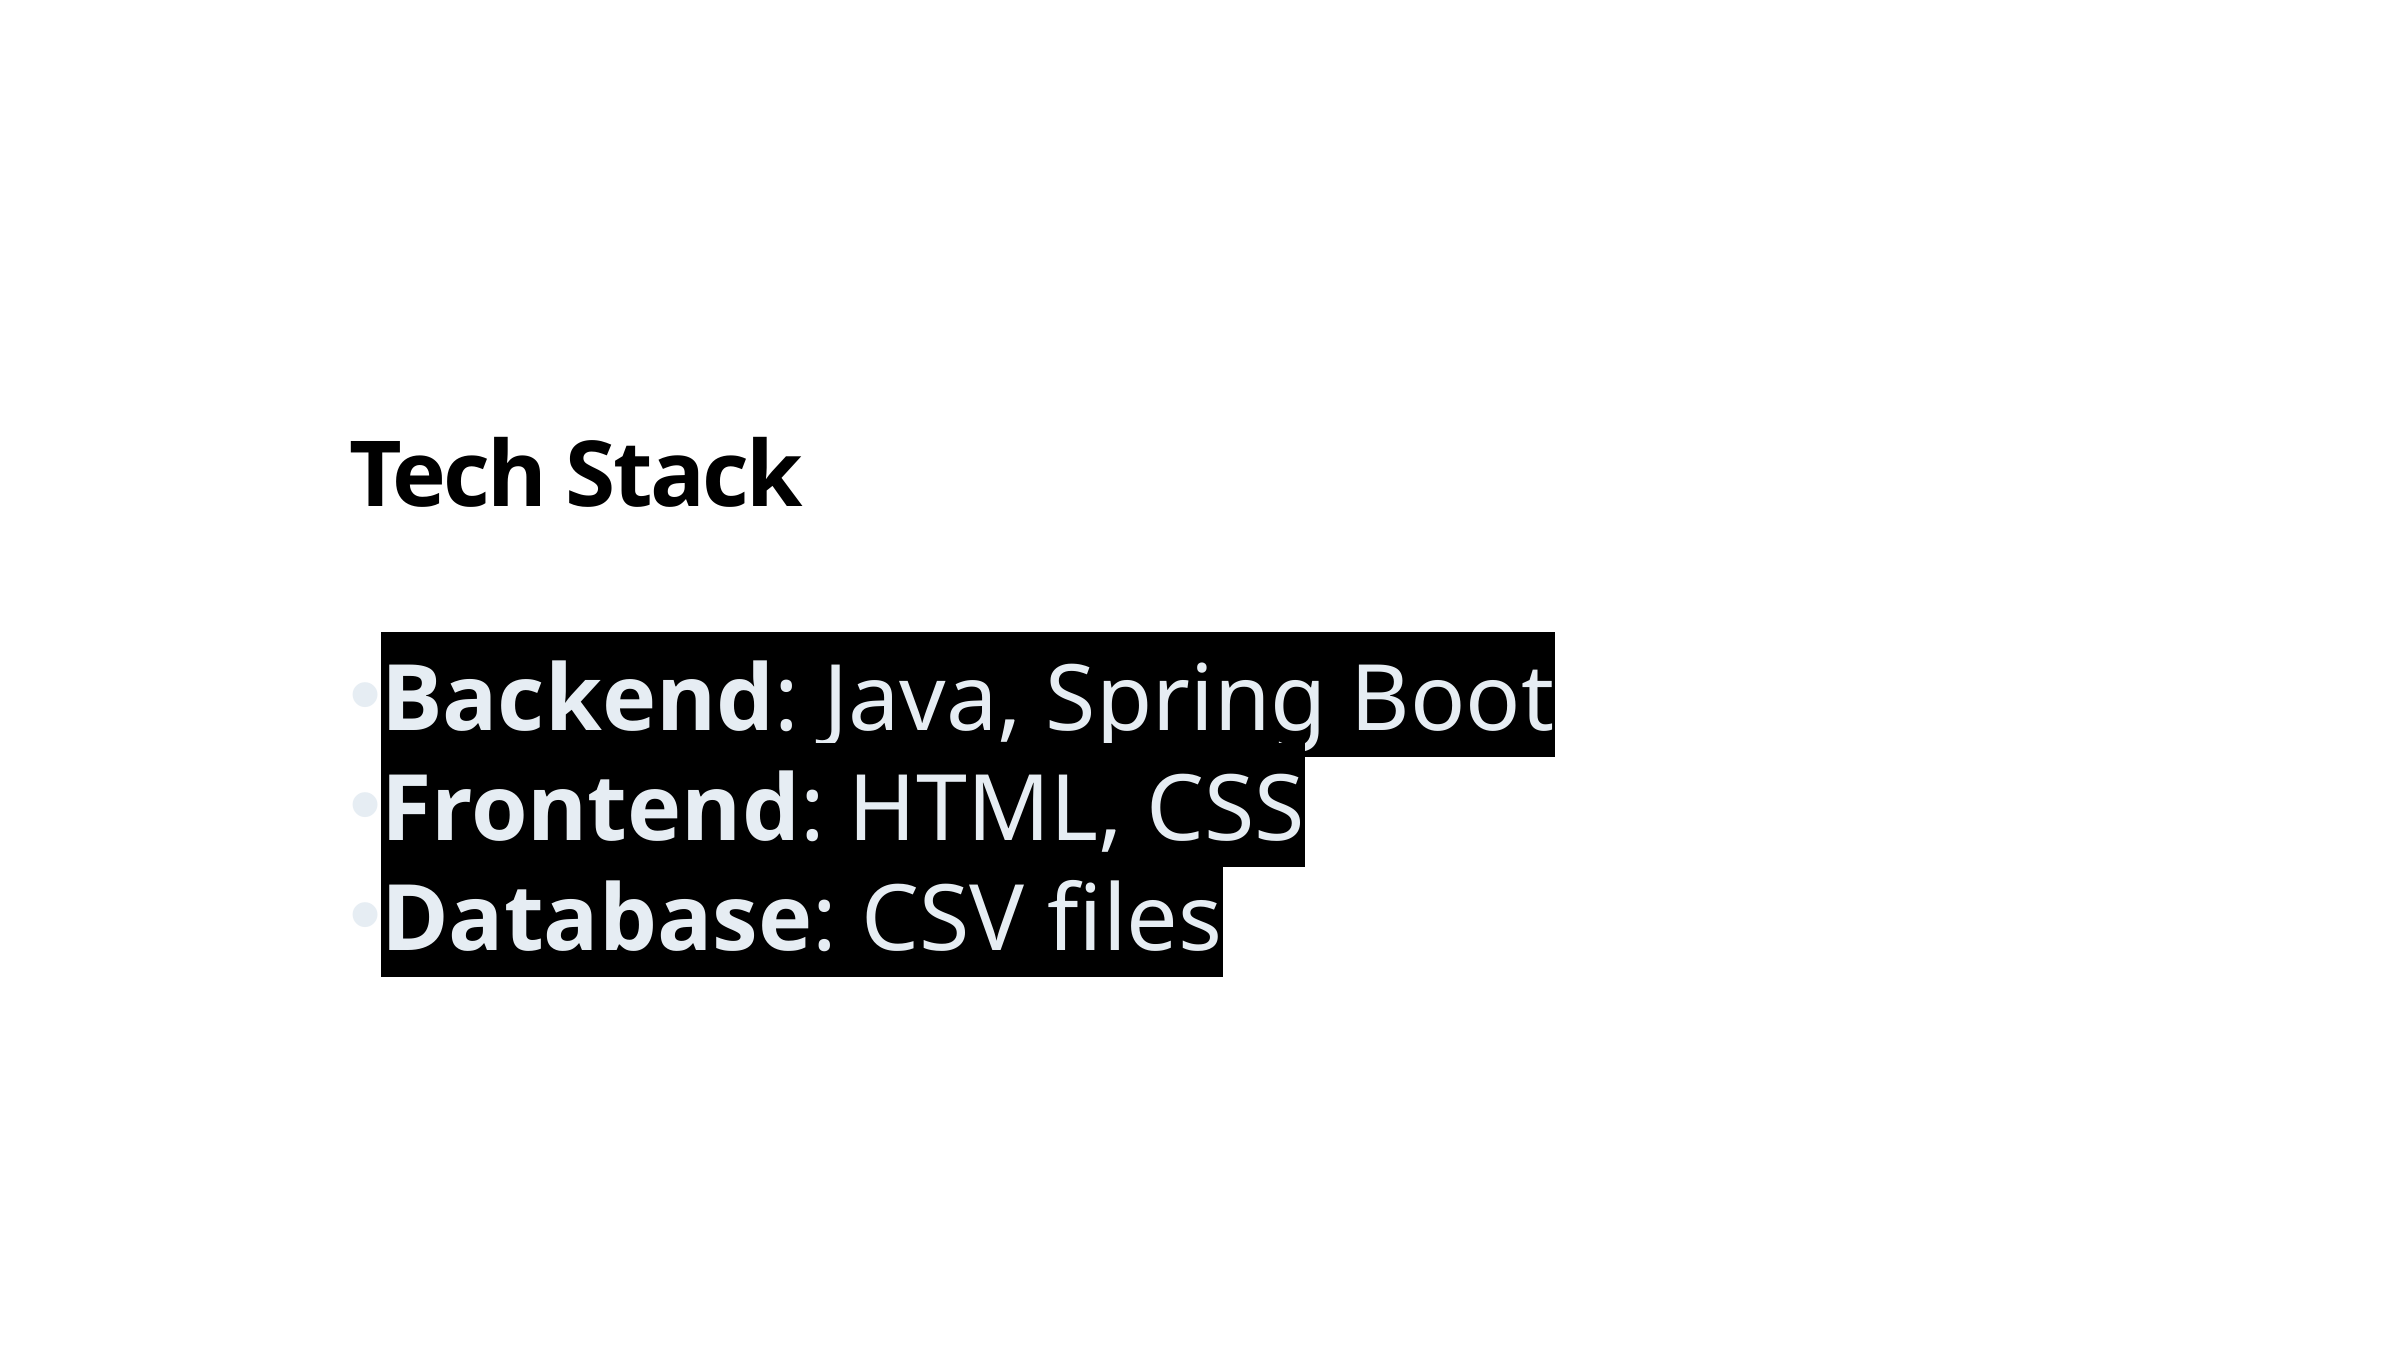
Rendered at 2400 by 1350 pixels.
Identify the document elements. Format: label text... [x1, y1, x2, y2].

text_box Tech Stack Backend: Java, Spring Boot Frontend: HTML, CSS Database: CSV files [334, 403, 1246, 518]
text_box [334, 788, 2066, 848]
